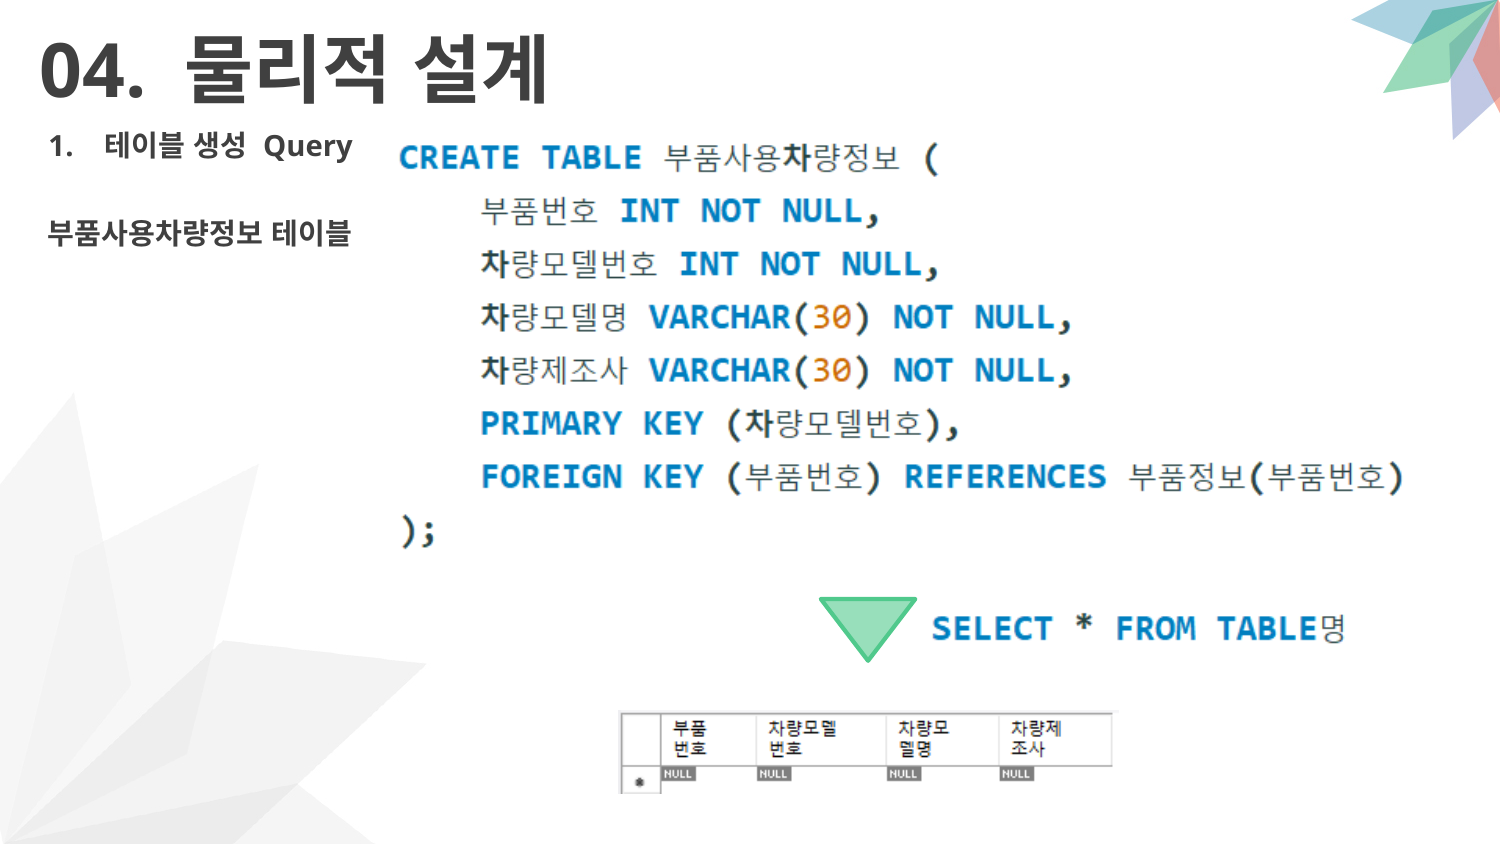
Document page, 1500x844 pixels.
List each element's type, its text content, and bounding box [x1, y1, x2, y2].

text_box 부품사용차량정보 테이블 [0, 209, 389, 257]
list 테이블 생성 Query [0, 138, 389, 186]
picture [0, 0, 1500, 844]
list 04. 물리적 설계 [0, 20, 1046, 115]
text_box [820, 602, 916, 663]
